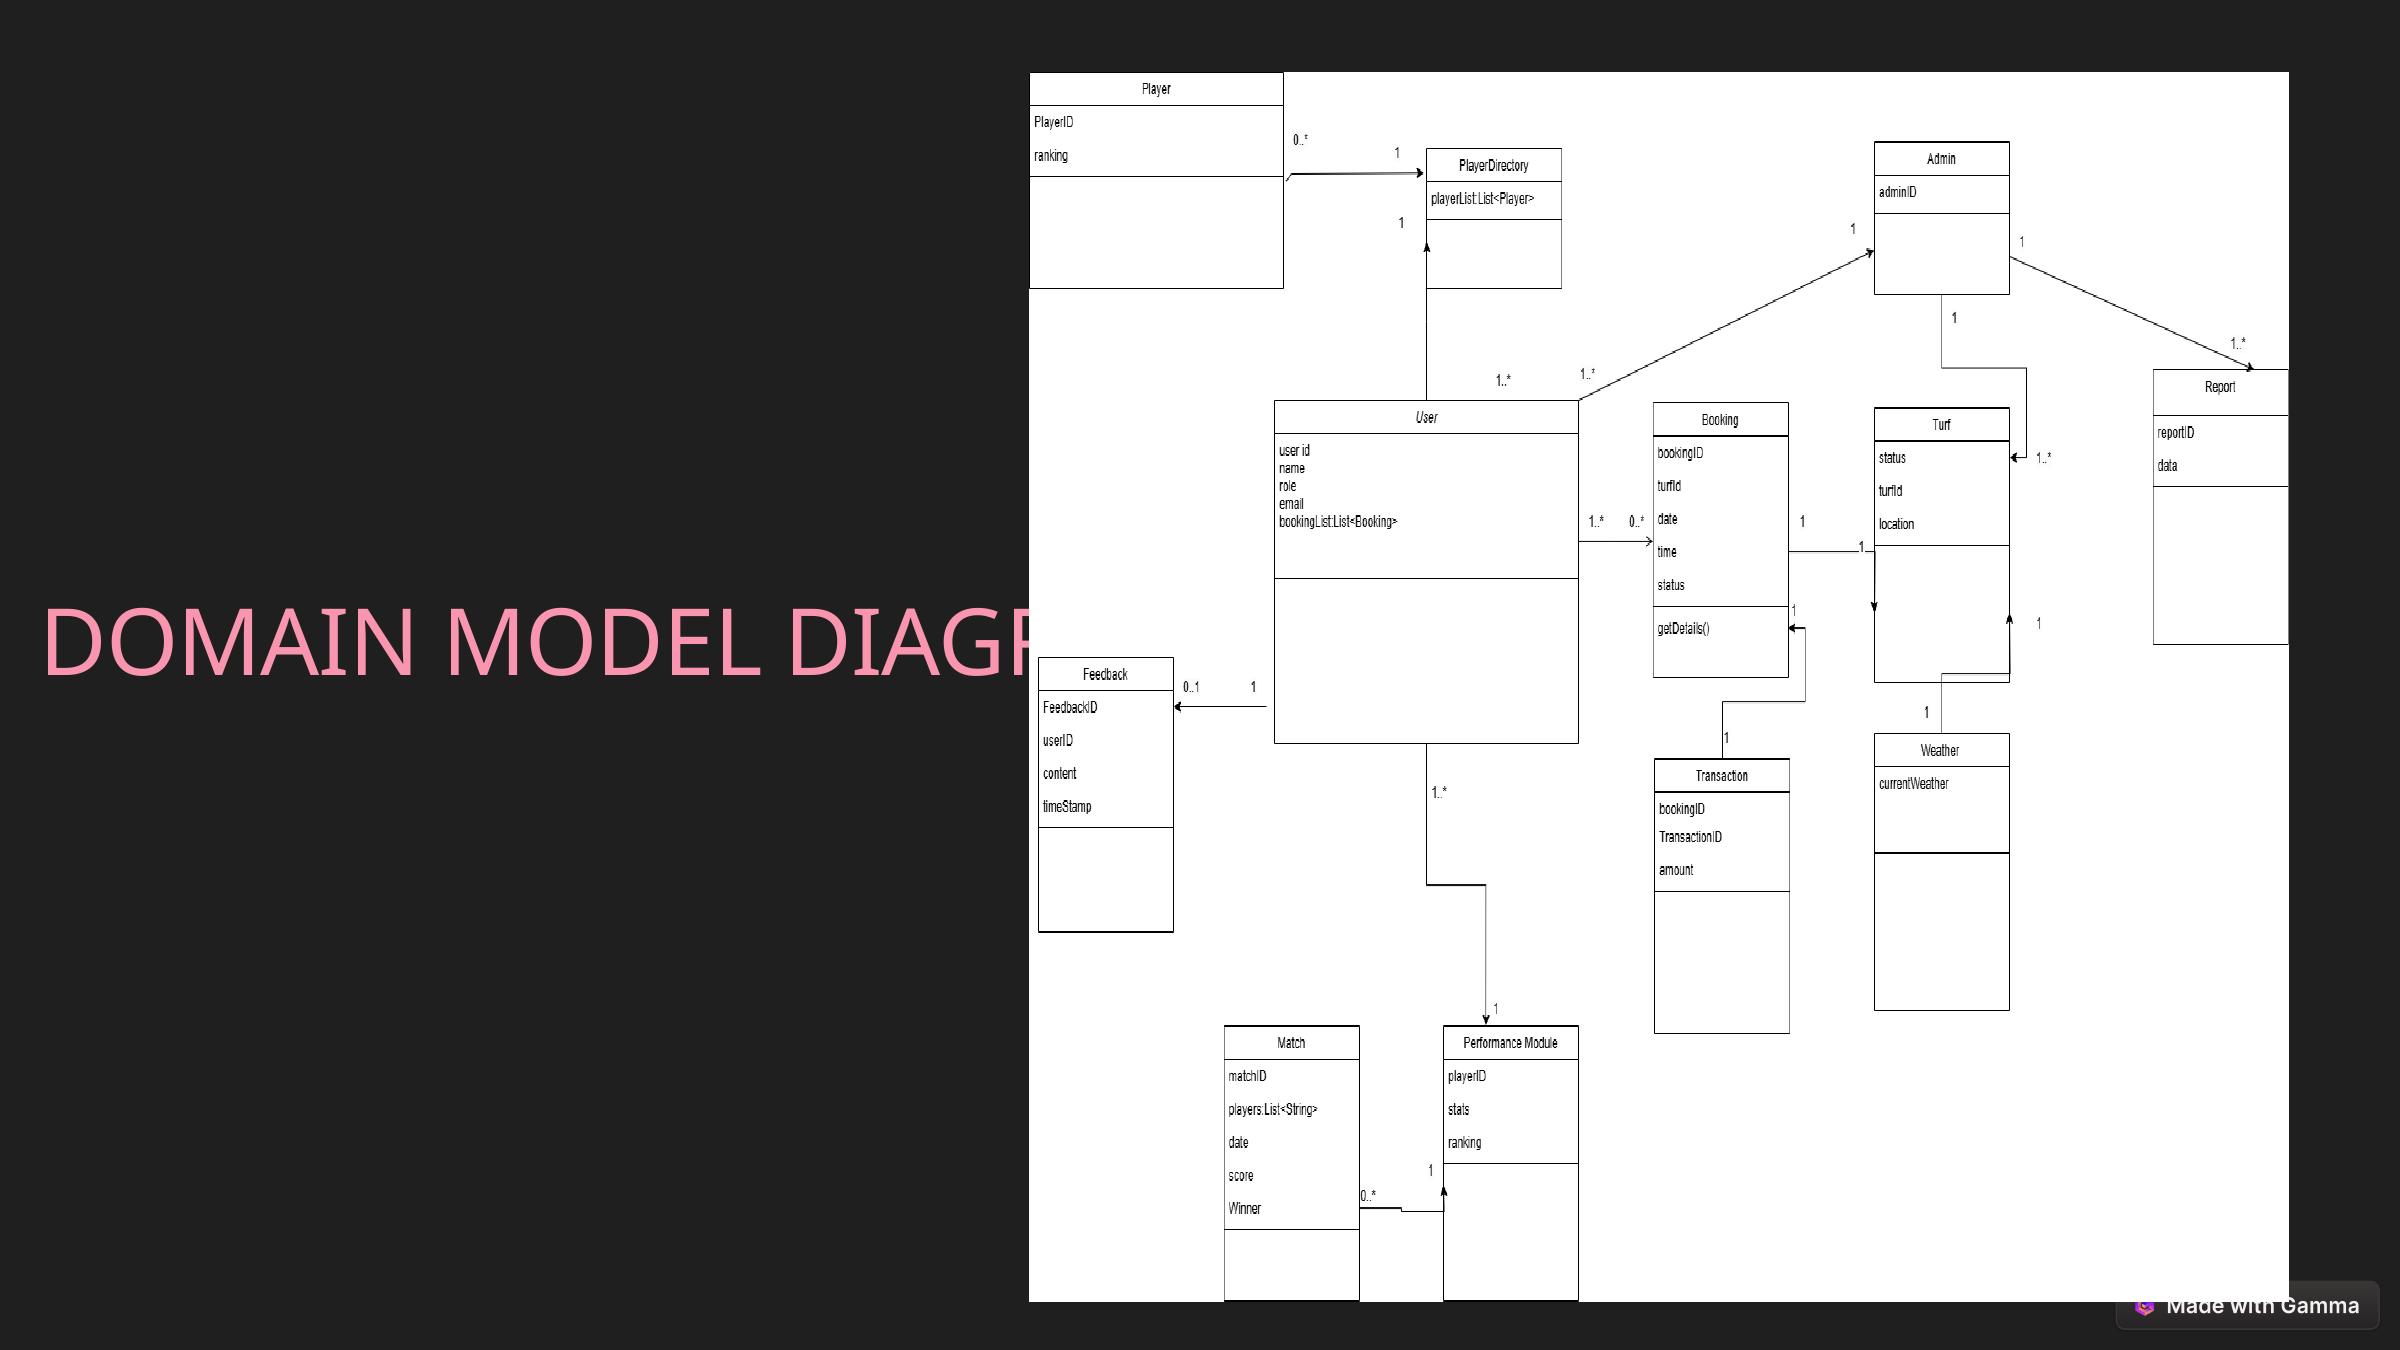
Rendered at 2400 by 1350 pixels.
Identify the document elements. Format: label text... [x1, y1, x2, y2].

picture [1029, 72, 2389, 1339]
text_box DOMAIN MODEL DIAGRAM [39, 577, 970, 695]
